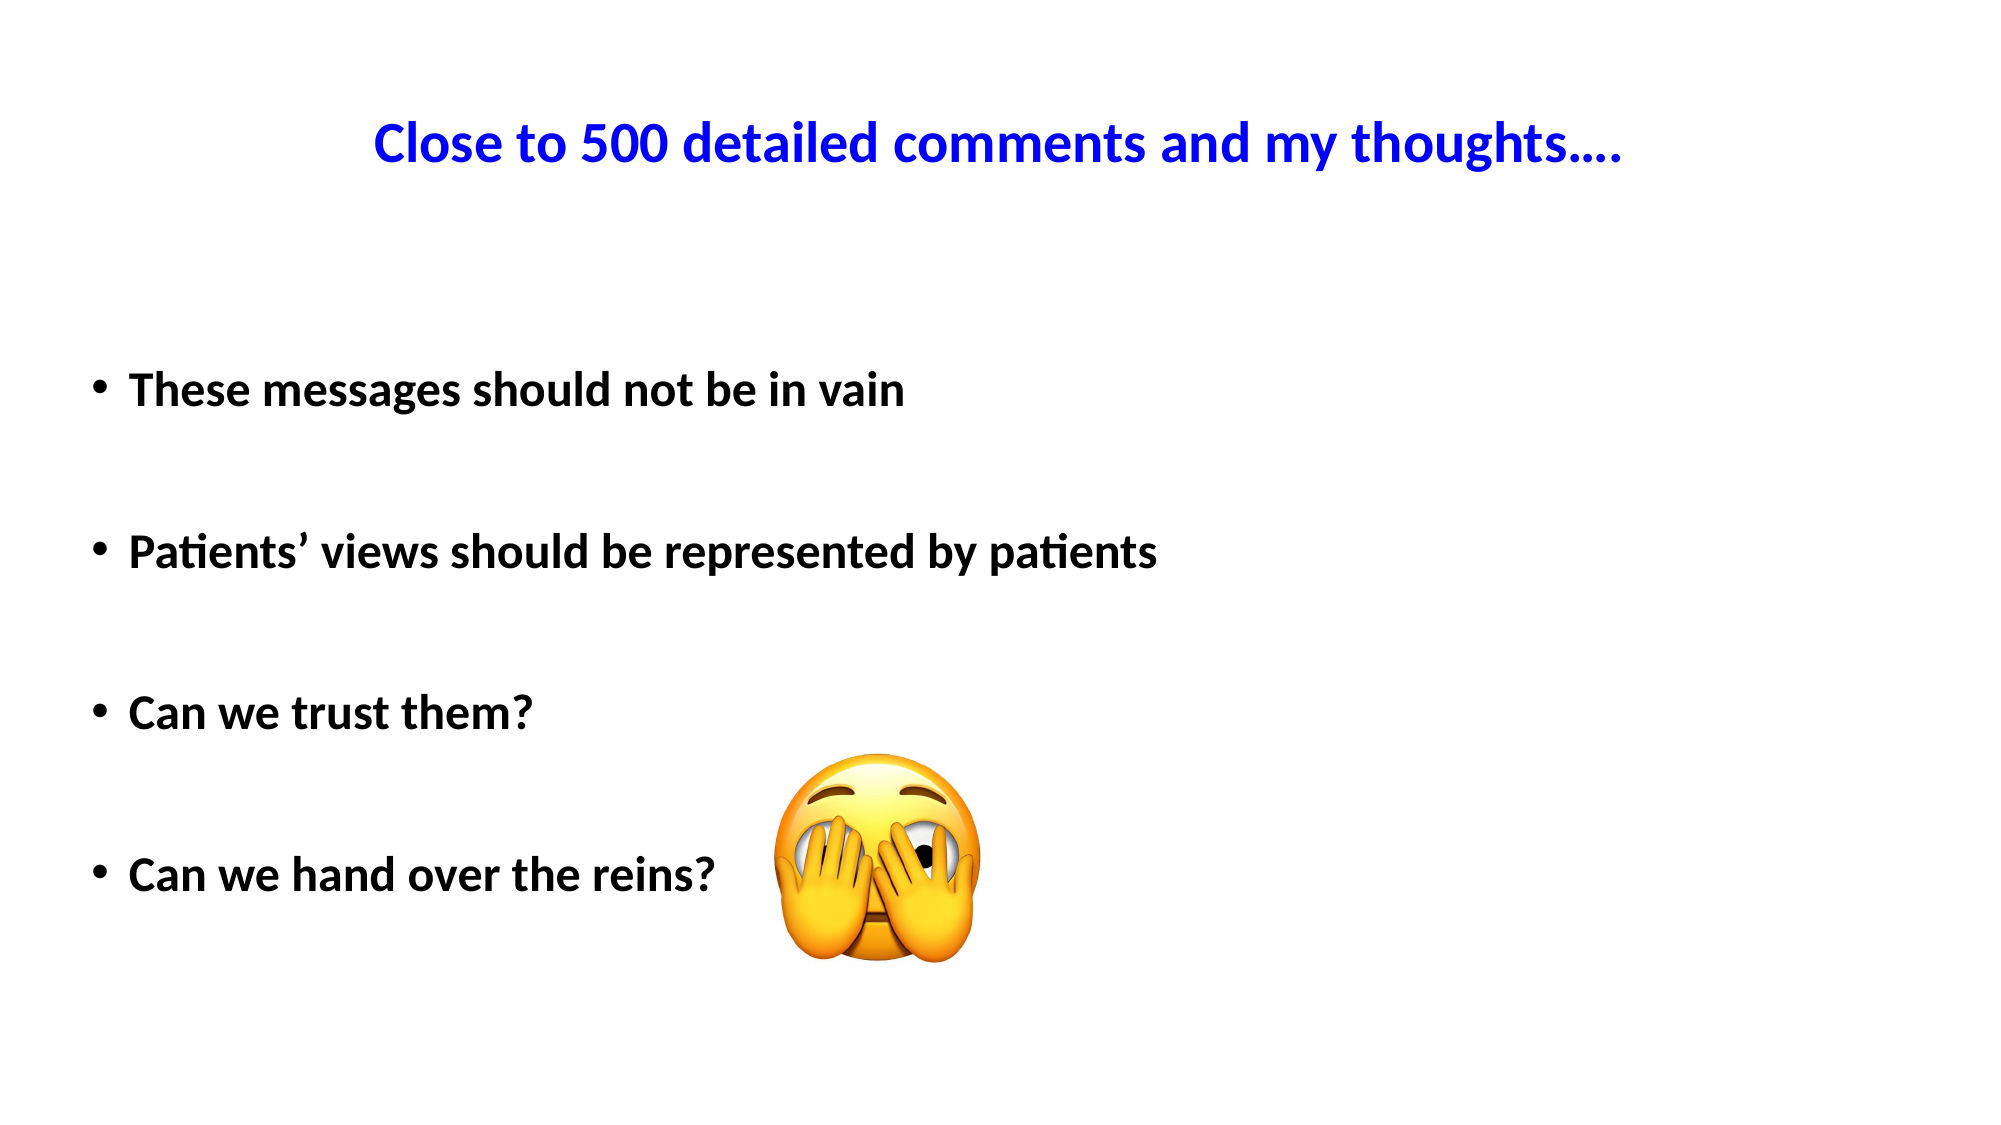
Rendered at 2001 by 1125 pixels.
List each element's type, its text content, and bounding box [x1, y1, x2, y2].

picture [766, 734, 1001, 979]
text_box These messages should not be in vain Patients’ views should be represented by patients Can we trust them? Can we hand over the reins? [76, 268, 1761, 977]
text_box Close to 500 detailed comments and my thoughts…. [107, 104, 1893, 218]
